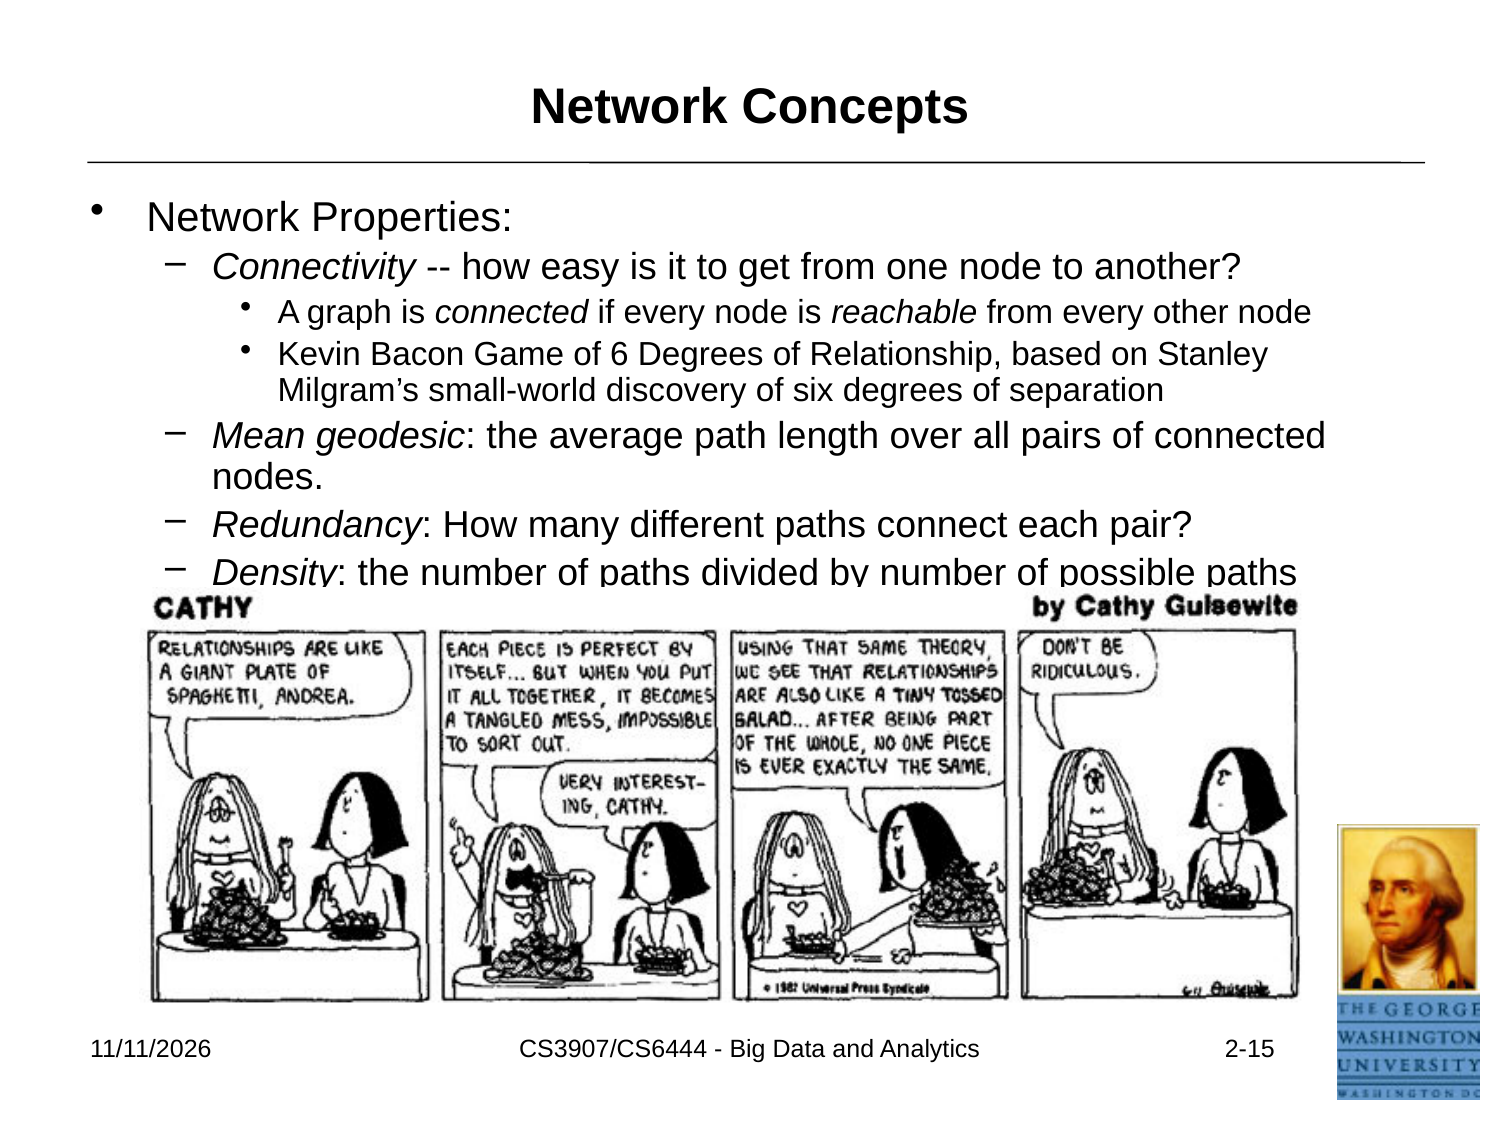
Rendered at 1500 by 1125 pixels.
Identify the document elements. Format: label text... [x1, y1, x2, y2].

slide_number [75, 1025, 300, 1104]
title Network Concepts [75, 45, 1425, 163]
list Network Properties: Connectivity -- how easy is it to get from one node to another? A graph is connected if every node is reachable from every other node Kevin Bacon Game of 6 Degrees of Relationship, based on Stanley Milgram’s small-world discovery of six degrees of separation Mean geodesic: the average path length over all pairs of connected nodes. Redundancy: How many different paths connect each pair? Density: the number of paths divided by number of possible paths [75, 187, 1425, 1018]
slide_number 2-15 [1187, 1025, 1313, 1104]
picture [1337, 824, 1480, 1100]
picture [139, 587, 1305, 1020]
footer CS3907/CS6444 - Big Data and Analytics [324, 1025, 1175, 1104]
